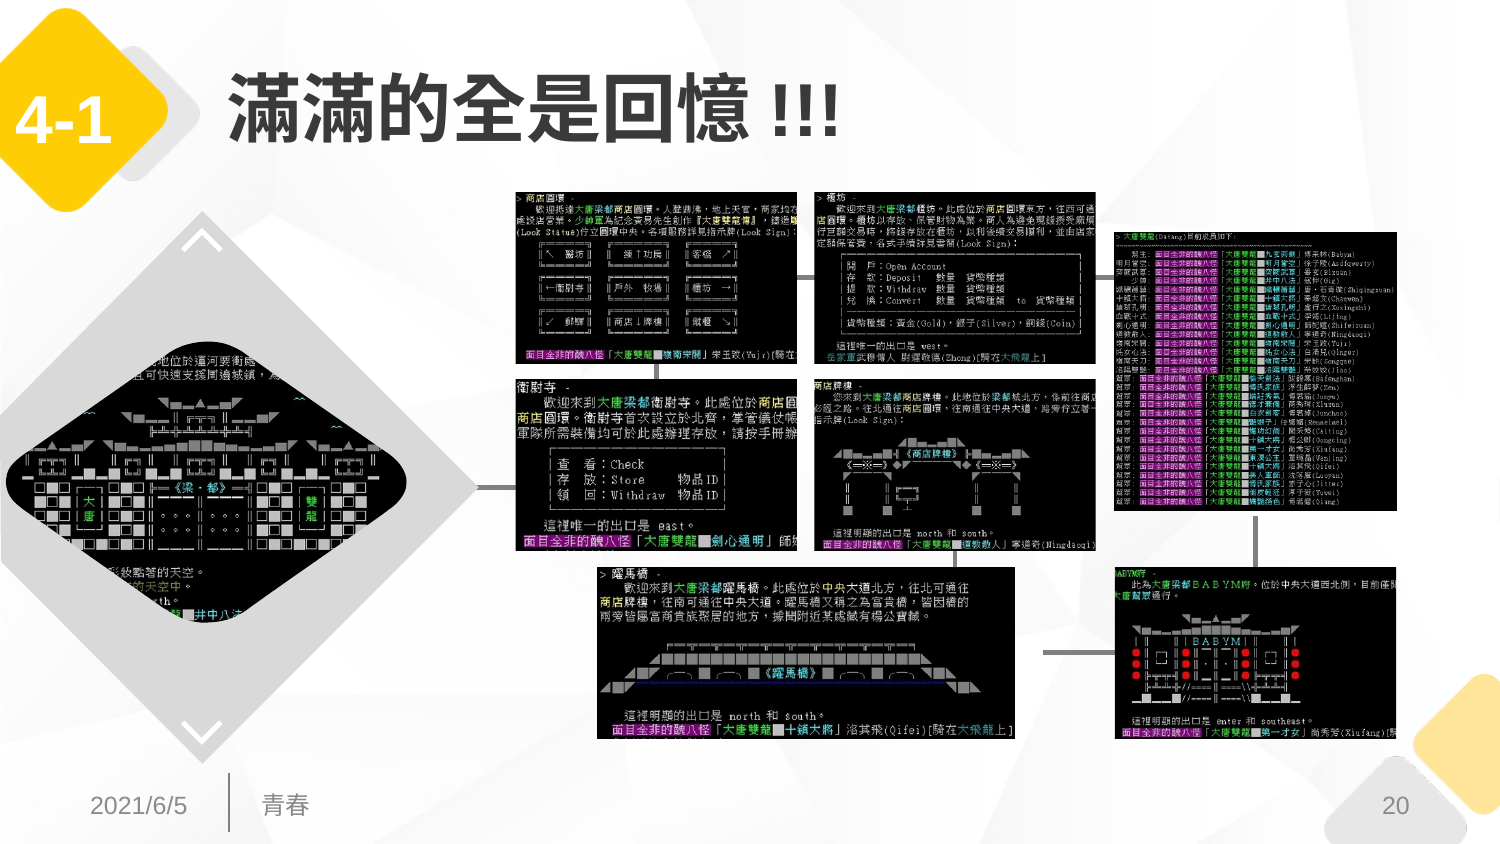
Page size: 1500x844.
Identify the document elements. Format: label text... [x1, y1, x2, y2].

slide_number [75, 782, 233, 828]
slide_number 20 [1074, 782, 1425, 828]
list 青春 [246, 782, 633, 828]
title 滿滿的全是回憶!!! [210, 23, 1418, 189]
list 4-1 [0, 57, 129, 176]
picture [0, 0, 1500, 844]
